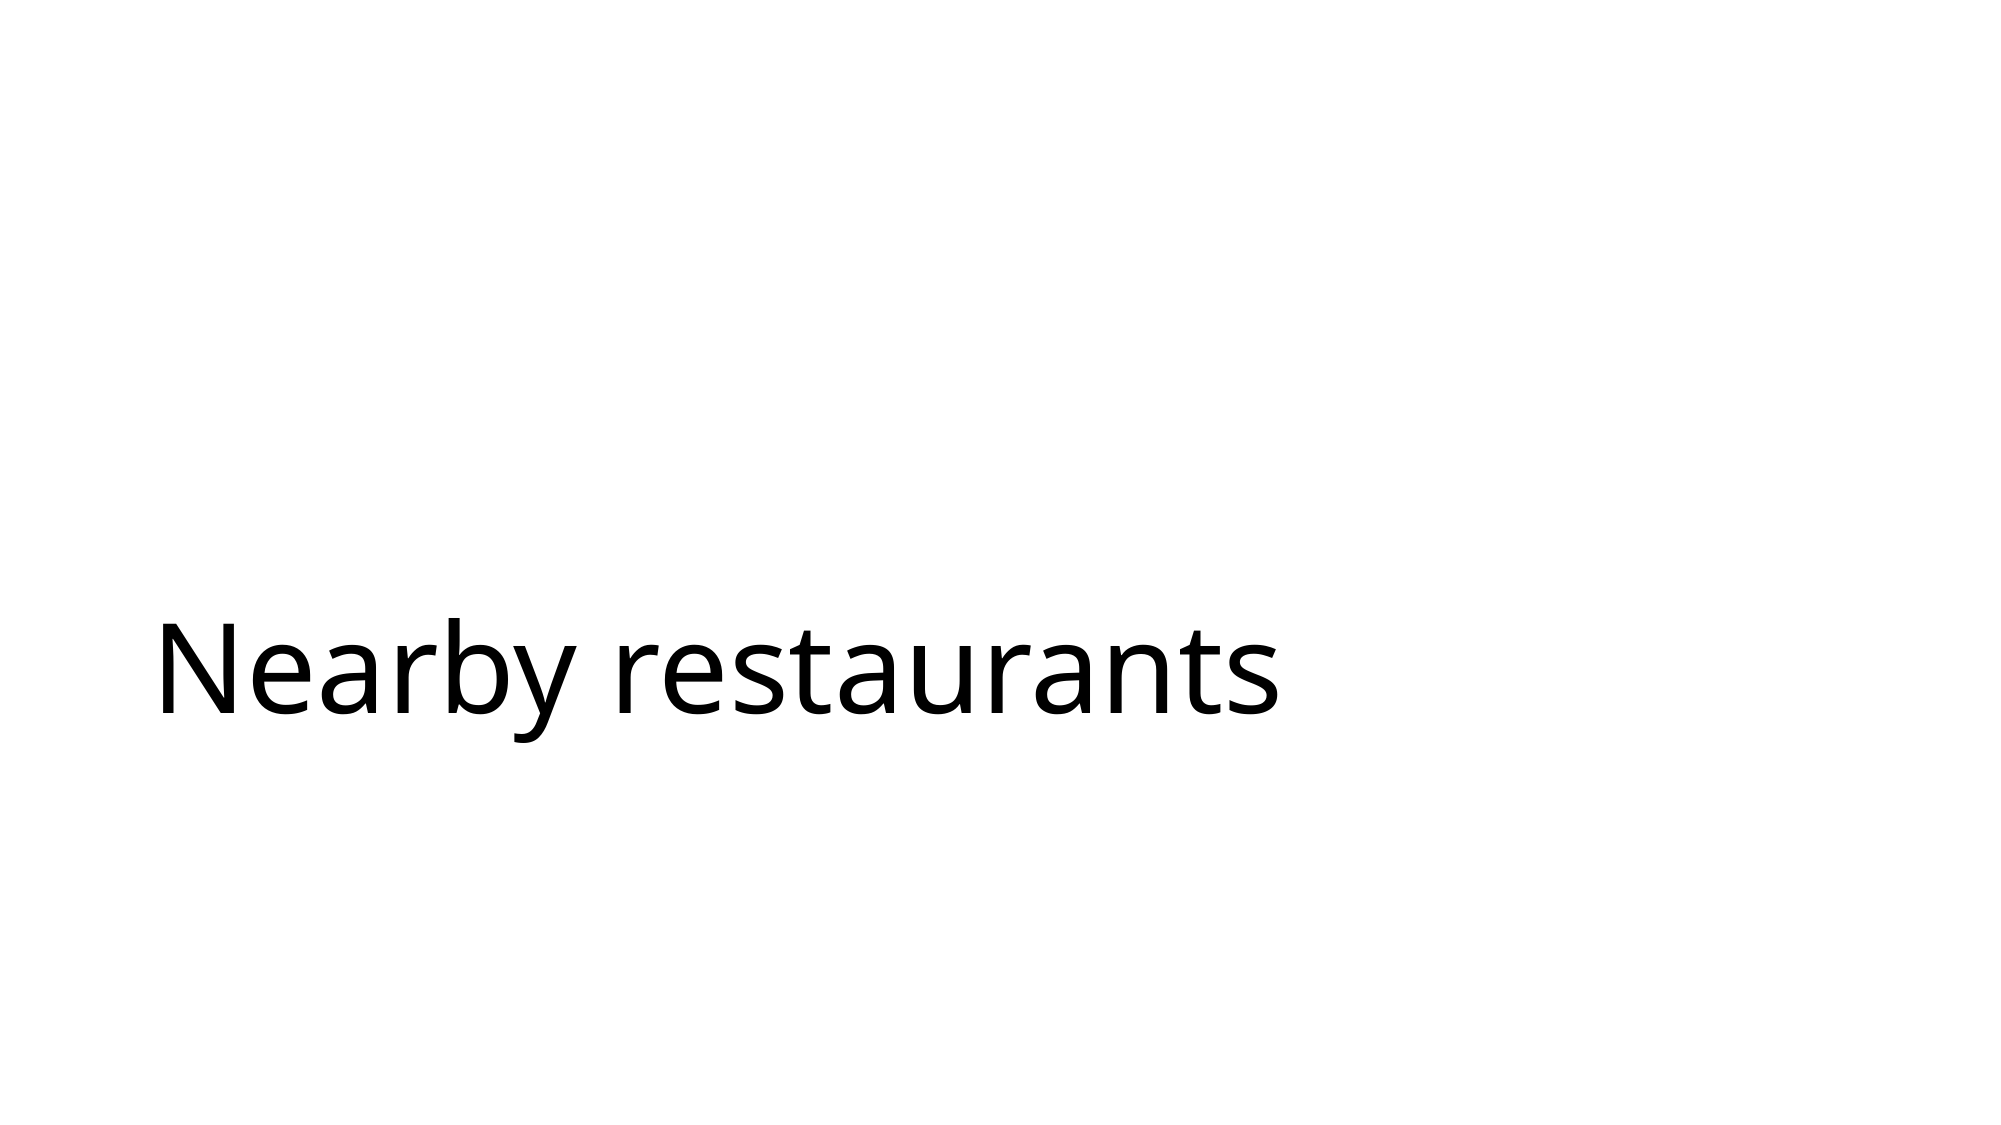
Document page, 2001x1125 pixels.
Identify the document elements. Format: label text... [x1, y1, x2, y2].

title Nearby restaurants [136, 280, 1862, 749]
